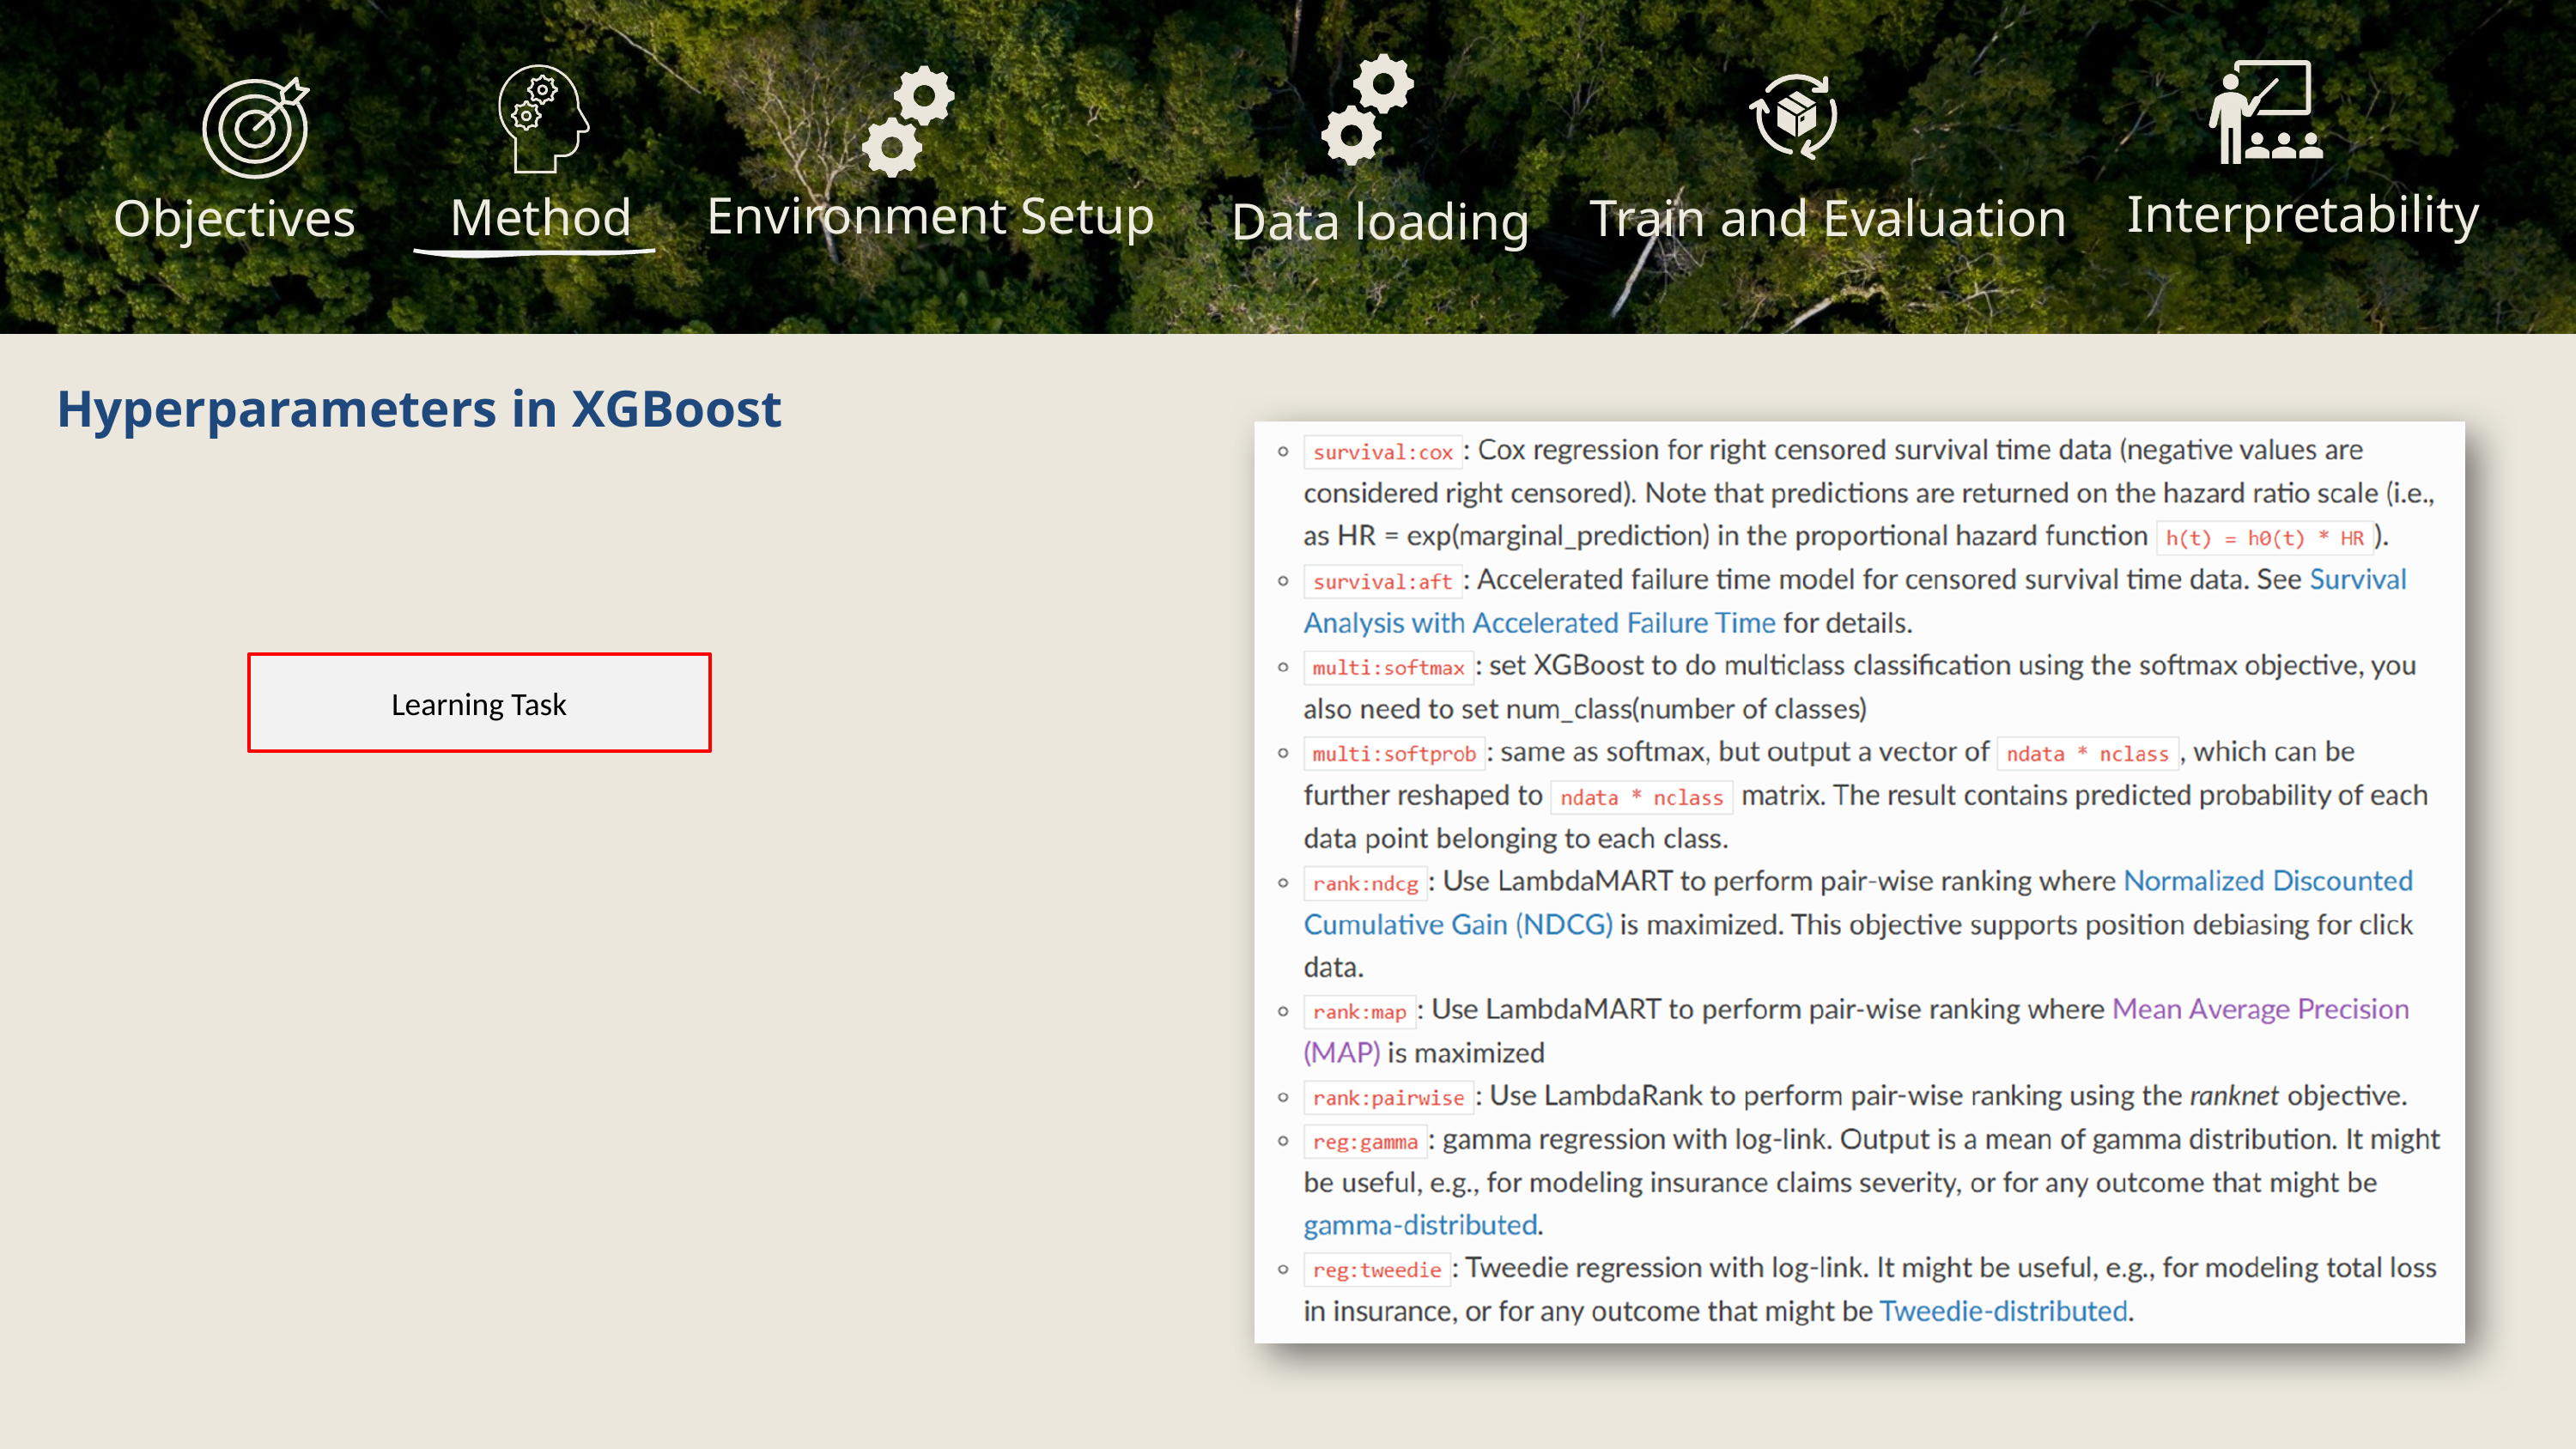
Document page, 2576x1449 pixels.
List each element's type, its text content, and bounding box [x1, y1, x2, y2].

picture [0, 0, 2576, 334]
text_box Learning Task [247, 652, 712, 753]
text_box Hyperparameters in XGBoost [43, 371, 841, 444]
picture [1254, 421, 2466, 1343]
